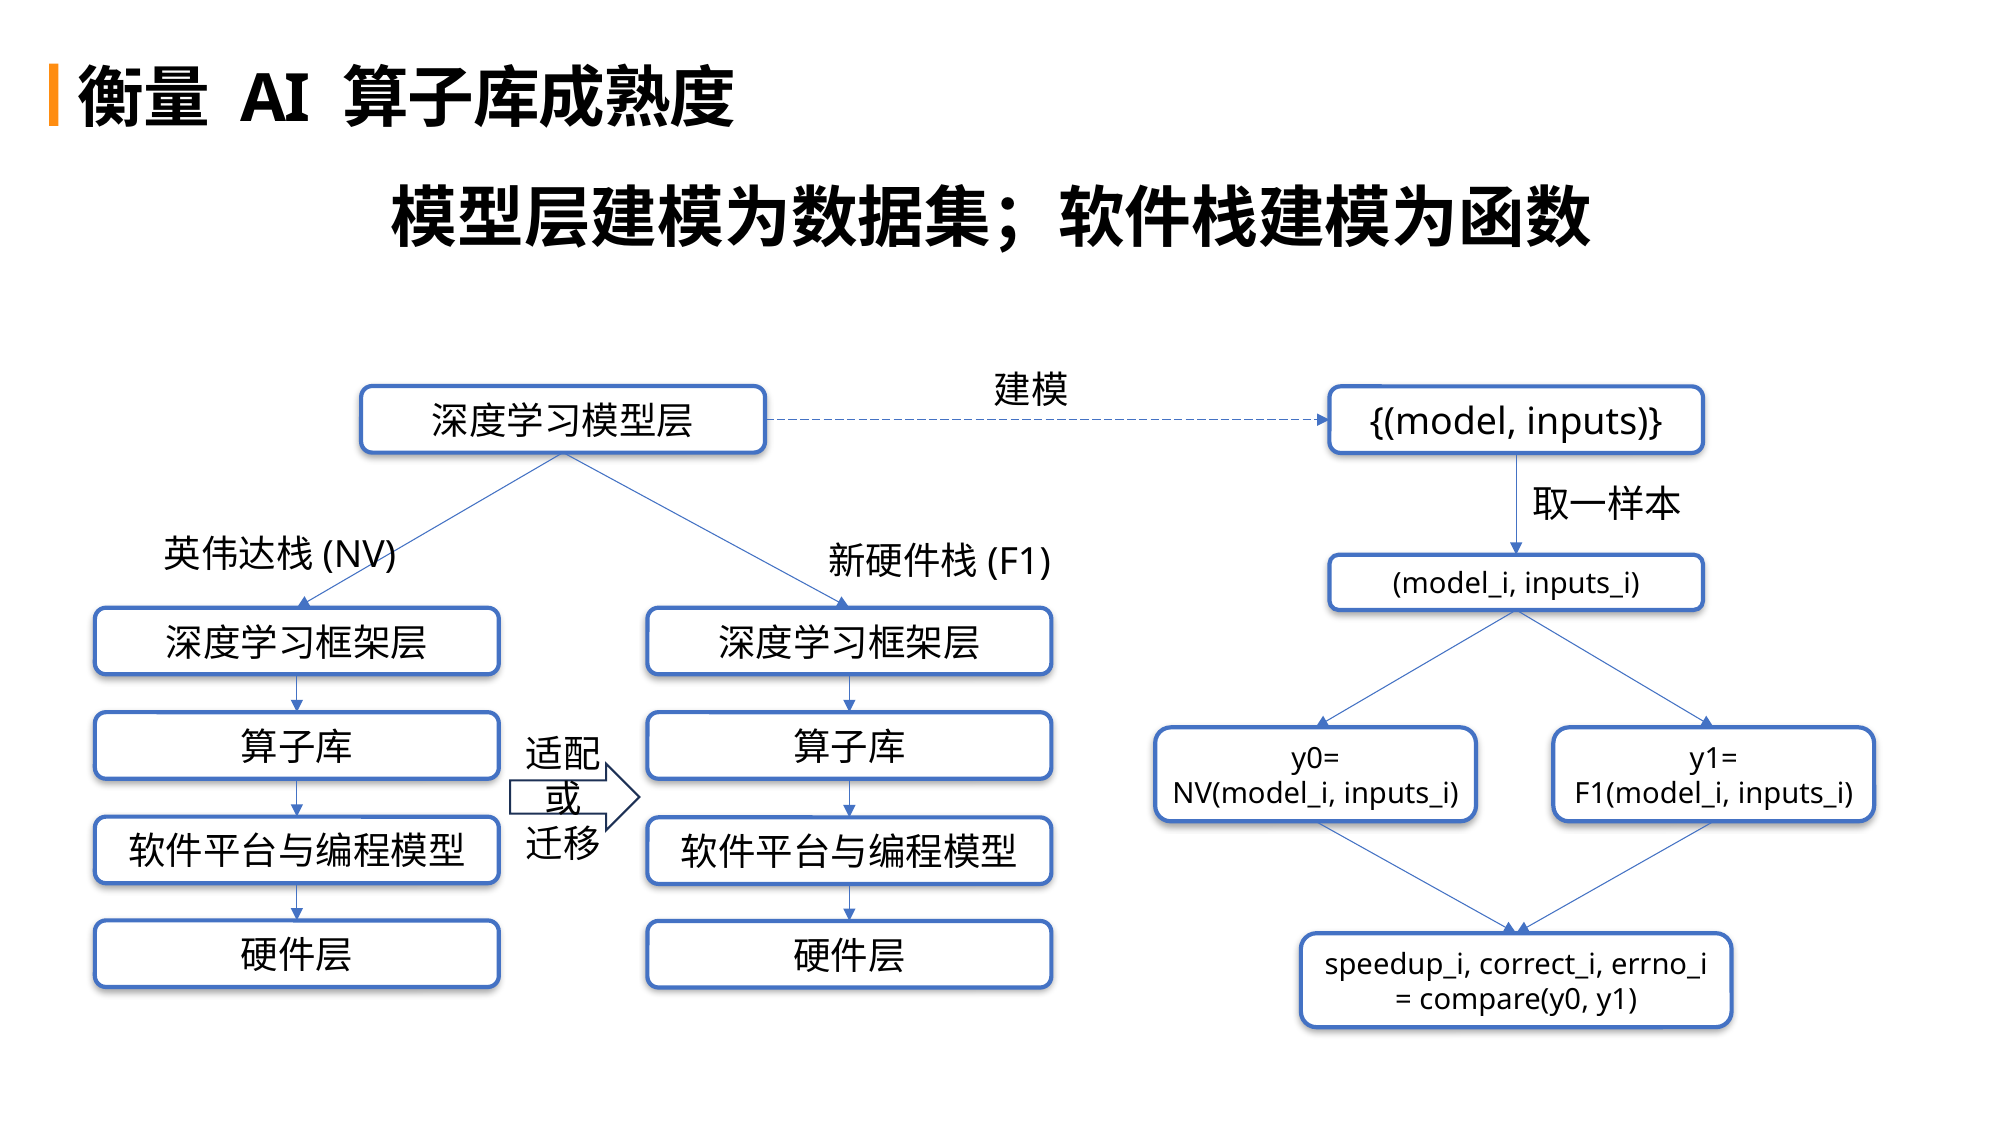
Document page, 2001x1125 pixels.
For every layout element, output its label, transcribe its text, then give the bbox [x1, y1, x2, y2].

text_box y0= NV(model_i, inputs_i) [1155, 727, 1477, 822]
text_box 新硬件栈(F1) [850, 529, 1085, 590]
text_box 建模 [979, 359, 1084, 419]
text_box {(model, inputs)} [1329, 386, 1704, 453]
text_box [563, 452, 850, 608]
text_box 英伟达栈(NV) [148, 522, 296, 583]
text_box 深度学习框架层 [647, 607, 1052, 675]
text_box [1516, 610, 1714, 727]
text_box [1516, 822, 1714, 933]
text_box [49, 63, 59, 126]
text_box 深度学习模型层 [361, 385, 766, 452]
text_box 软件平台与编程模型 [94, 816, 499, 884]
text_box 适配 或 迁移 [510, 722, 616, 873]
text_box y1= F1(model_i, inputs_i) [1553, 727, 1875, 822]
text_box 模型层建模为数据集；软件栈建模为函数 [376, 167, 1608, 262]
title 衡量 AI 算子库成熟度 [76, 0, 1781, 189]
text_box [1315, 610, 1516, 727]
text_box 算子库 [647, 712, 1052, 779]
text_box [616, 772, 641, 822]
text_box 深度学习框架层 [94, 607, 499, 675]
text_box 取一样本 [1517, 472, 1698, 533]
text_box speedup_i, correct_i, errno_i = compare(y0, y1) [1300, 933, 1732, 1028]
text_box 硬件层 [94, 920, 499, 987]
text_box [296, 452, 563, 608]
text_box (model_i, inputs_i) [1329, 554, 1704, 610]
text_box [1315, 822, 1516, 933]
text_box 硬件层 [647, 920, 1052, 988]
text_box 软件平台与编程模型 [647, 817, 1052, 884]
text_box 算子库 [94, 712, 499, 779]
